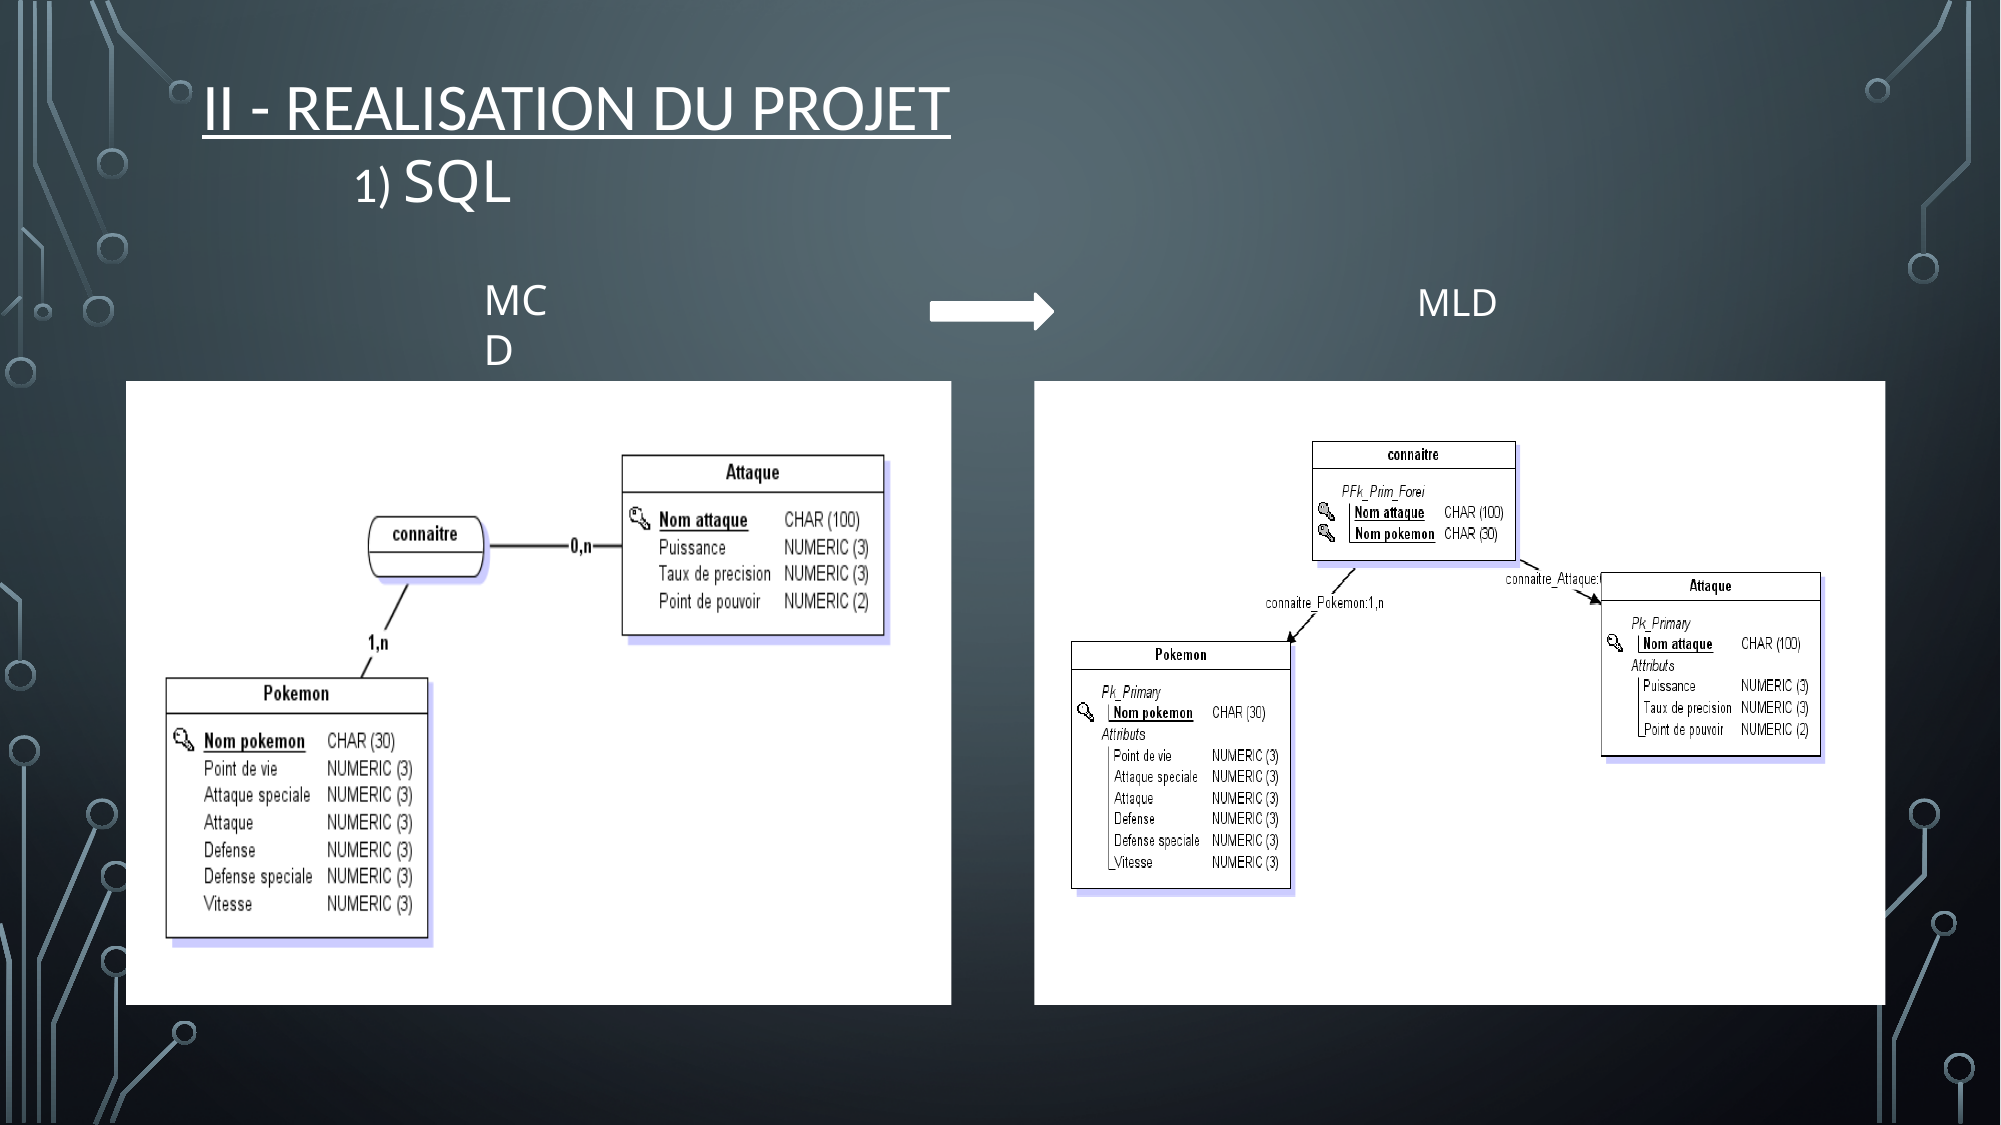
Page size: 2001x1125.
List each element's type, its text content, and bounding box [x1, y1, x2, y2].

text_box MLD [1402, 271, 1518, 332]
text_box [929, 292, 1054, 331]
list [187, 266, 1813, 1079]
picture [125, 380, 952, 1005]
text_box MCD [468, 266, 585, 380]
text_box II - REALISATION DU PROJET 1) SQL [187, 56, 1825, 222]
picture [1034, 380, 1886, 1005]
